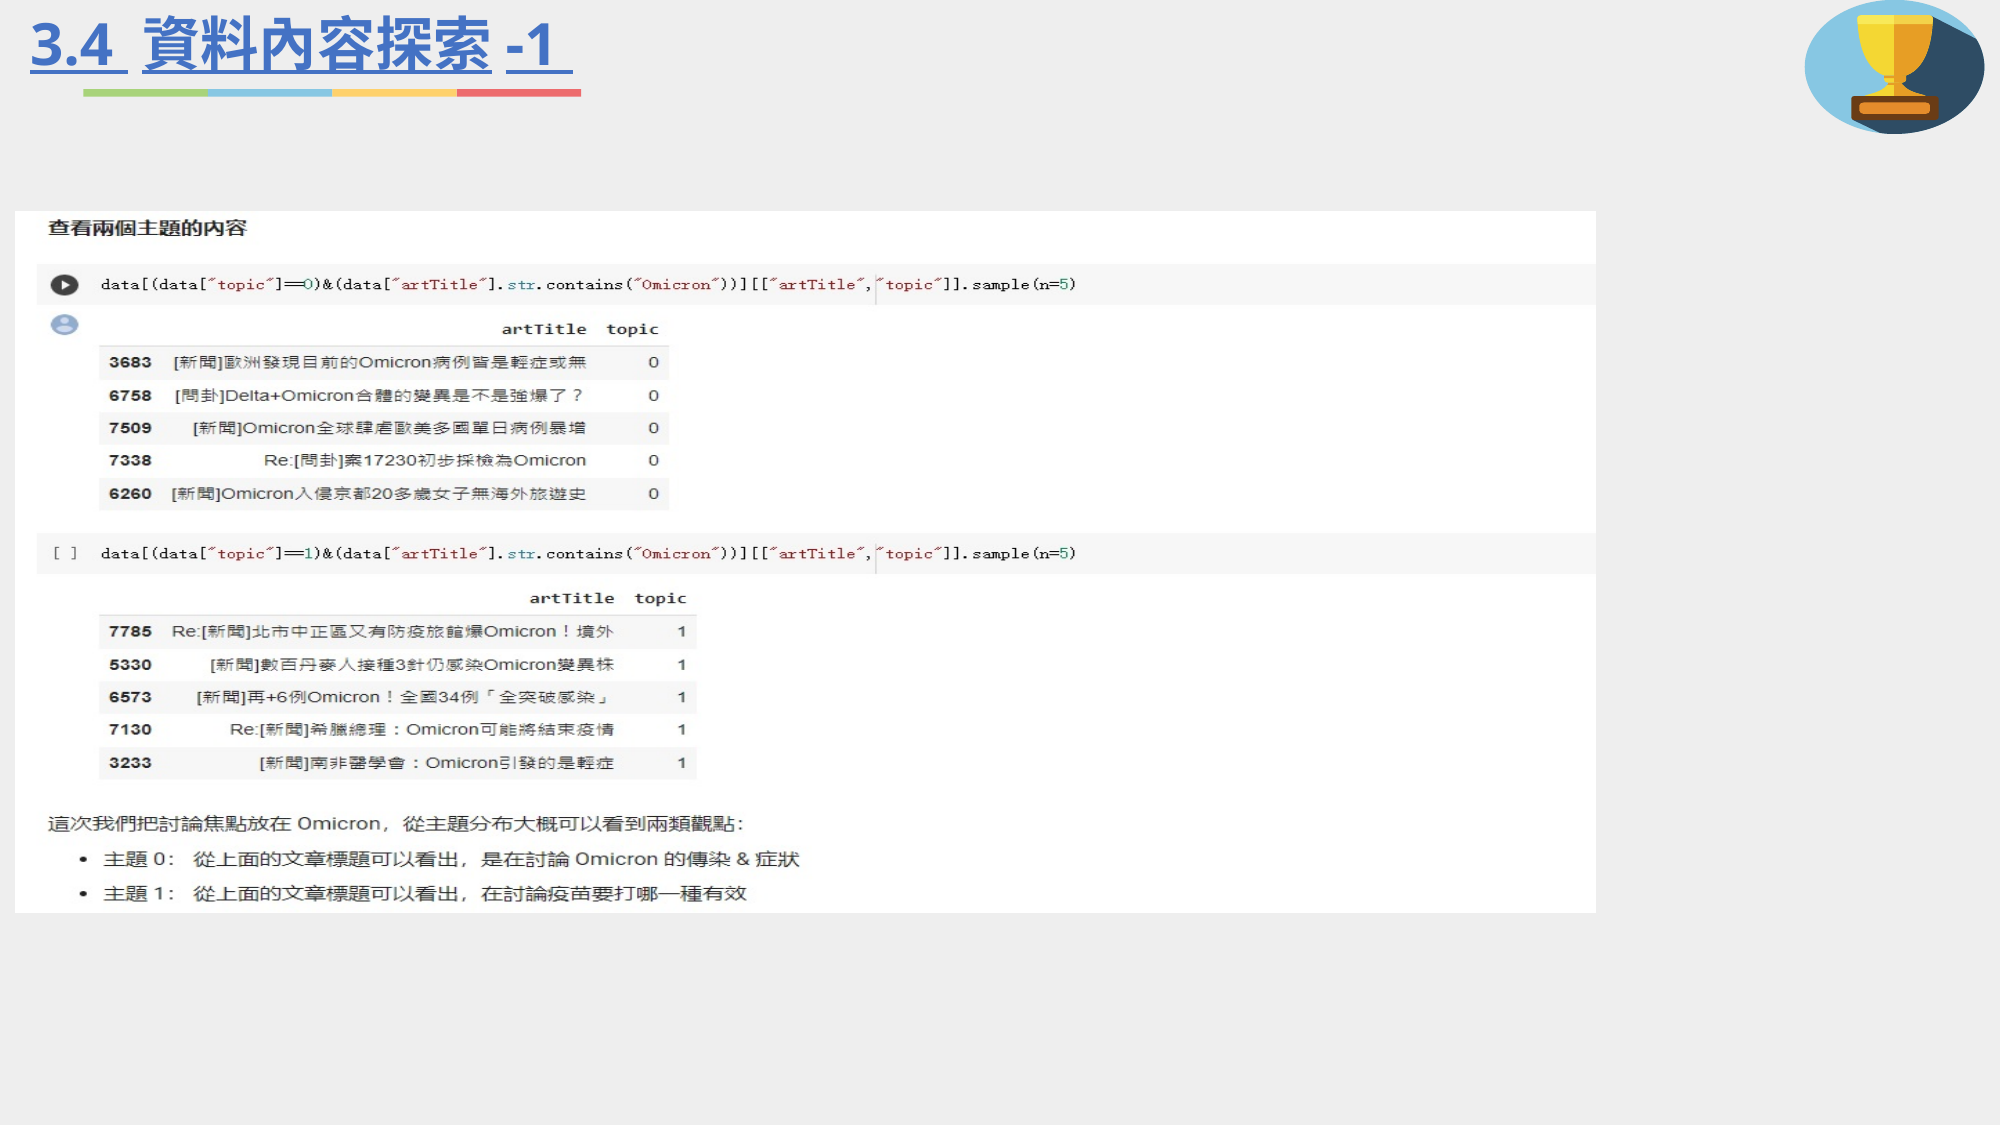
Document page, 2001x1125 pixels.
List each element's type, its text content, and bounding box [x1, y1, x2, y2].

picture [15, 211, 1596, 914]
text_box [1804, 0, 1985, 135]
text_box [83, 89, 582, 97]
text_box 3.4 資料內容探索-1 [15, 0, 991, 85]
